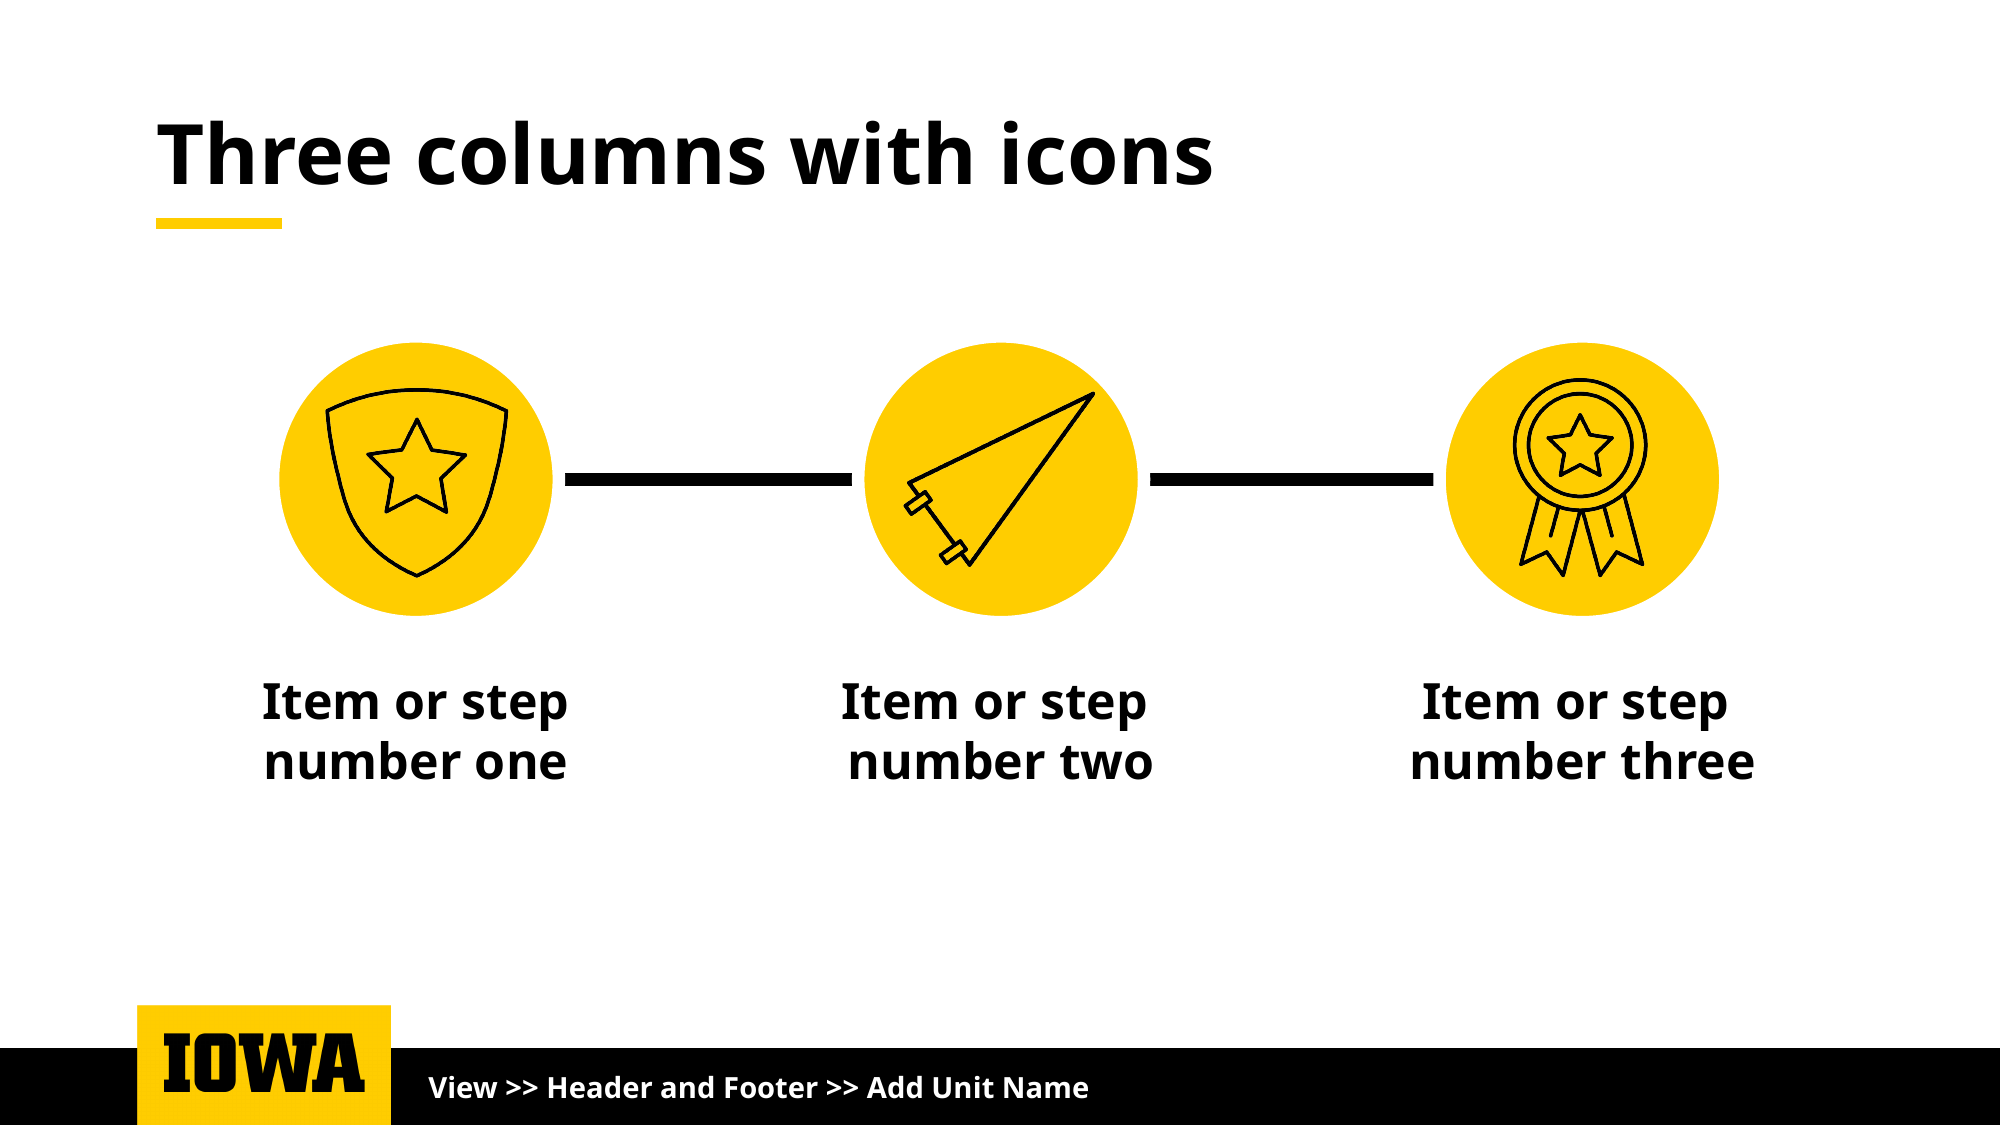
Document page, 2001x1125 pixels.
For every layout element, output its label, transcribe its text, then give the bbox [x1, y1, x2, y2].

list Item or step number two [757, 669, 1245, 793]
picture [320, 383, 515, 584]
list Item or step number three [1322, 669, 1843, 793]
picture [137, 1005, 391, 1125]
footer View >> Header and Footer >> Add Unit Name [413, 1056, 1838, 1117]
title Three columns with icons [156, 86, 1844, 229]
picture [902, 378, 1097, 580]
list Item or step number one [156, 669, 676, 793]
picture [1483, 377, 1678, 578]
